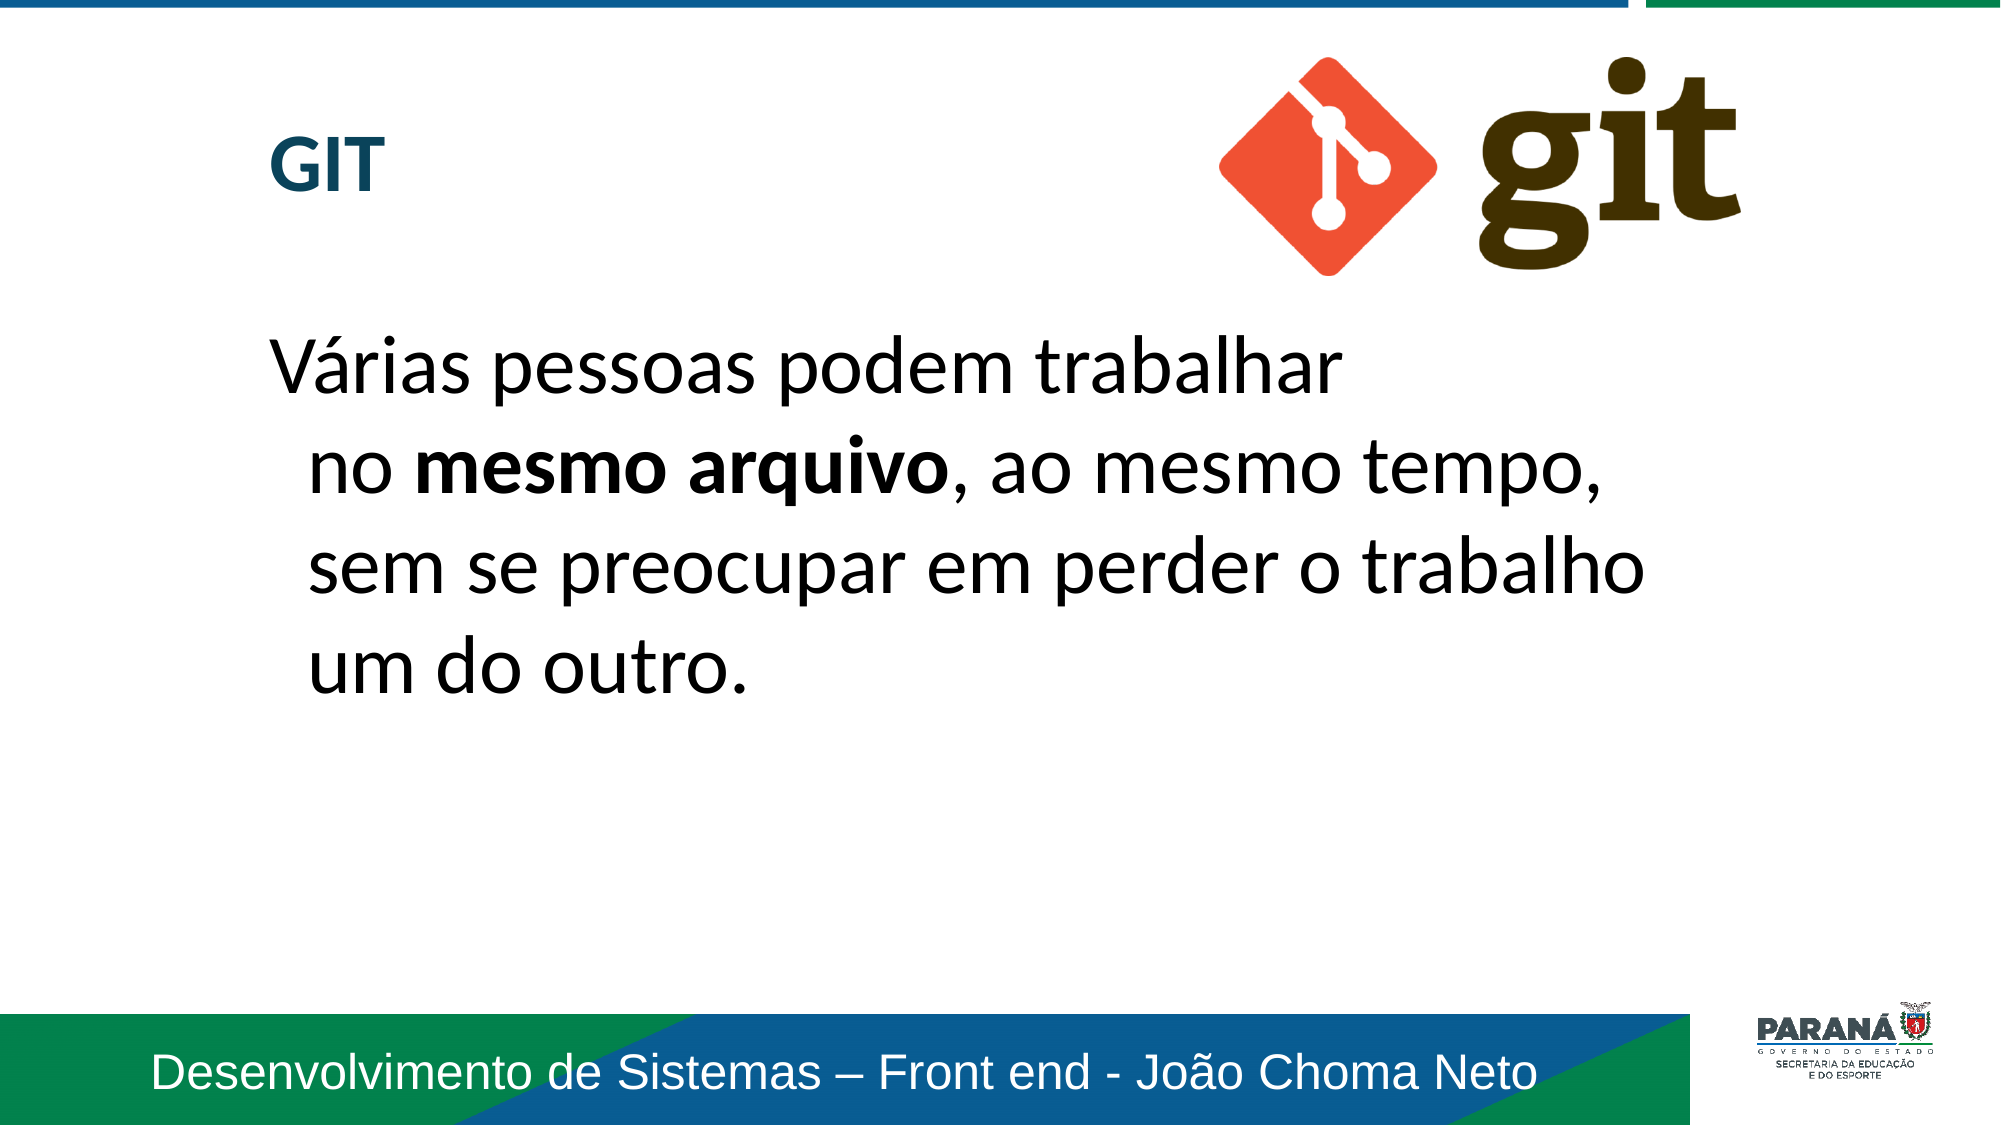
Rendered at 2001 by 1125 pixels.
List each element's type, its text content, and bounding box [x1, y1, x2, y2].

list Várias pessoas podem trabalhar no mesmo arquivo, ao mesmo tempo, sem se preocupar em perder o trabalho um do outro. [217, 302, 1677, 921]
picture [0, 1014, 1690, 1125]
picture [1757, 1002, 1933, 1081]
picture [1219, 57, 1741, 276]
list GIT [217, 111, 1214, 249]
